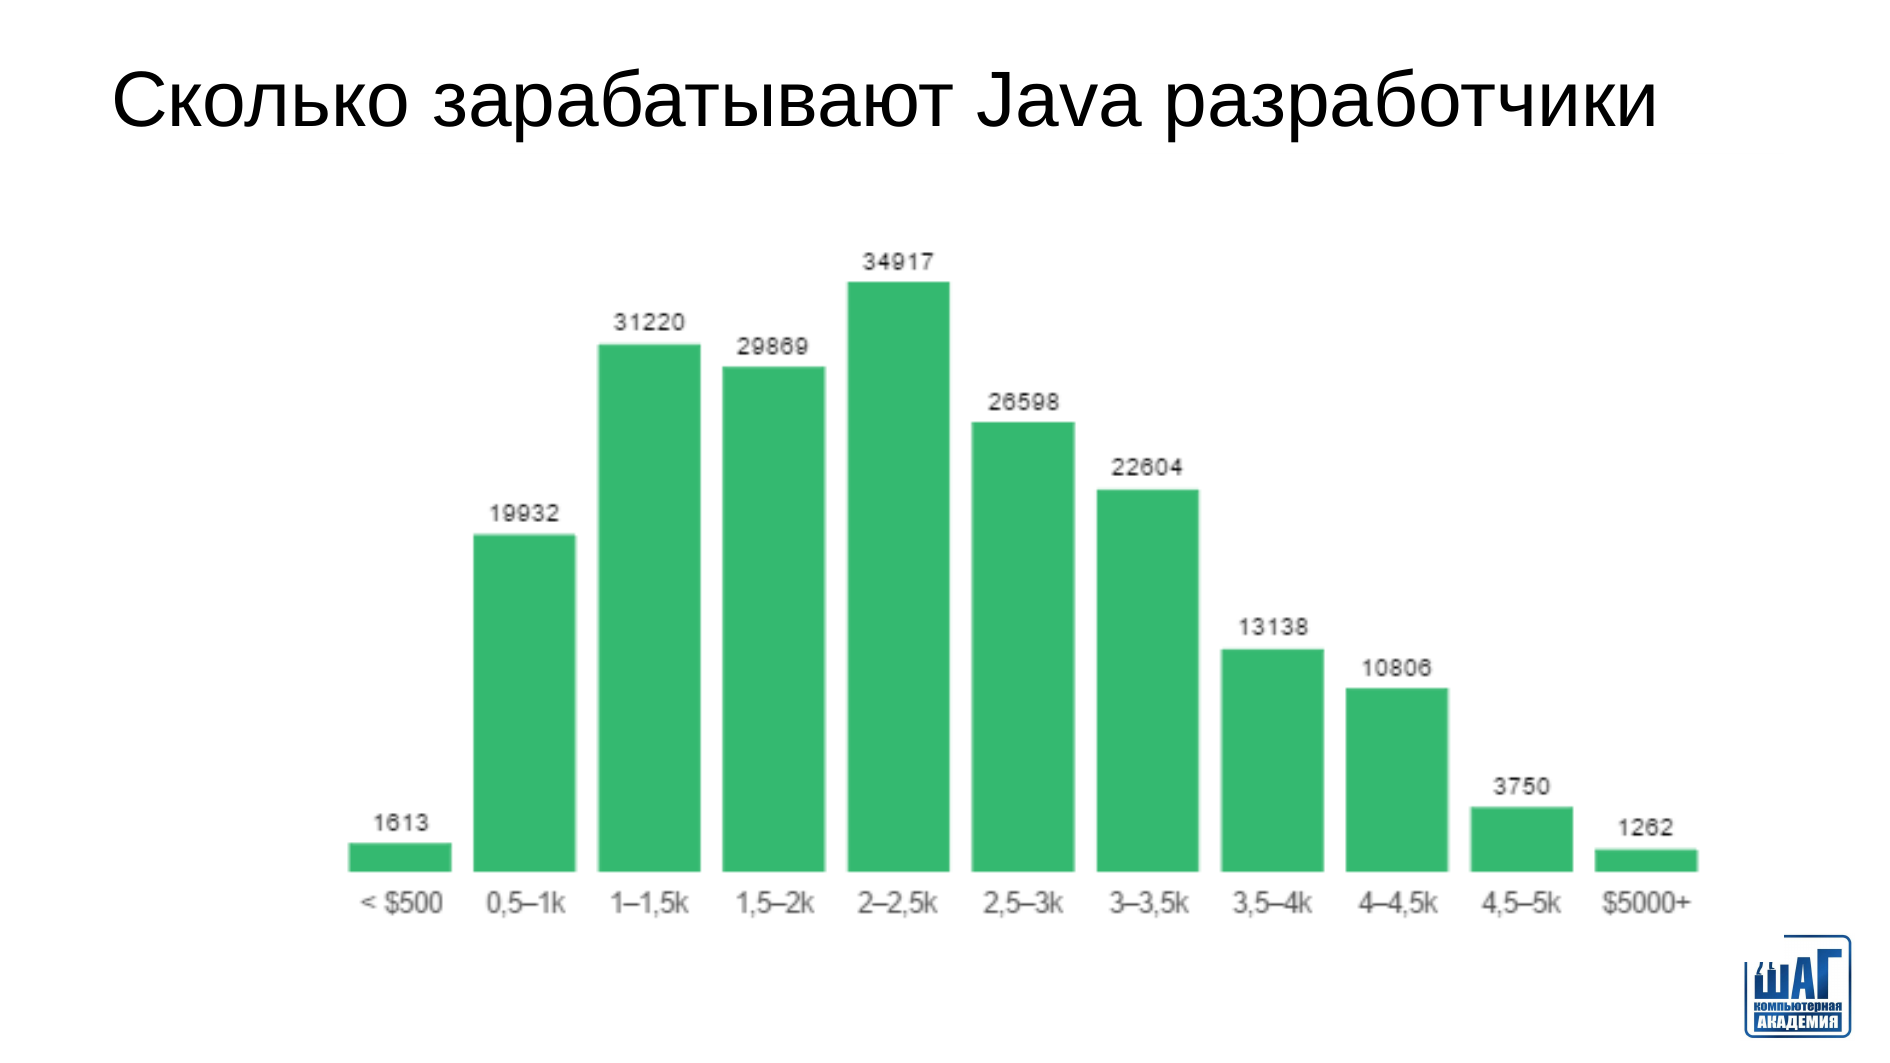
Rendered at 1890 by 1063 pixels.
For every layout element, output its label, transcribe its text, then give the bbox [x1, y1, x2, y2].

picture [247, 152, 1855, 1041]
title Сколько зарабатывают Java разработчики [35, 6, 1737, 184]
